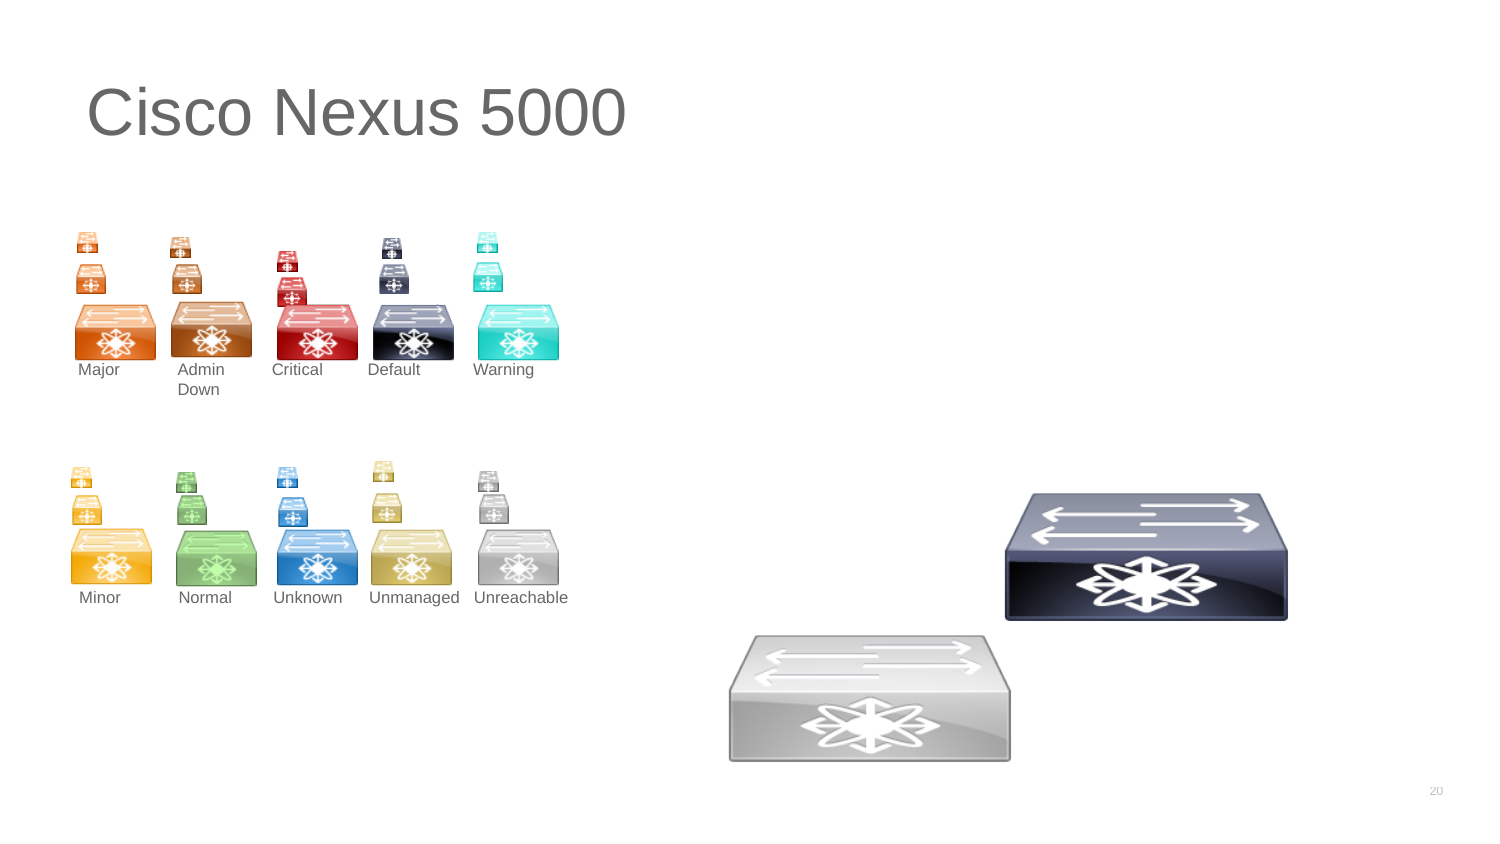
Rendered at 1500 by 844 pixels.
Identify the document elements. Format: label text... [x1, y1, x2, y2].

picture [176, 472, 257, 598]
picture [477, 493, 559, 597]
picture [472, 260, 559, 373]
picture [381, 237, 403, 259]
picture [74, 263, 156, 372]
picture [276, 275, 358, 372]
picture [277, 496, 358, 597]
picture [476, 232, 498, 254]
picture [277, 467, 298, 488]
picture [77, 232, 98, 254]
picture [169, 237, 191, 258]
picture [170, 263, 252, 370]
picture [277, 250, 298, 272]
picture [71, 493, 153, 596]
picture [372, 461, 394, 482]
picture [709, 398, 1307, 844]
picture [478, 471, 499, 492]
picture [372, 263, 454, 372]
picture [71, 467, 93, 488]
title Cisco Nexus 5000 [71, 55, 1441, 176]
picture [371, 492, 453, 597]
